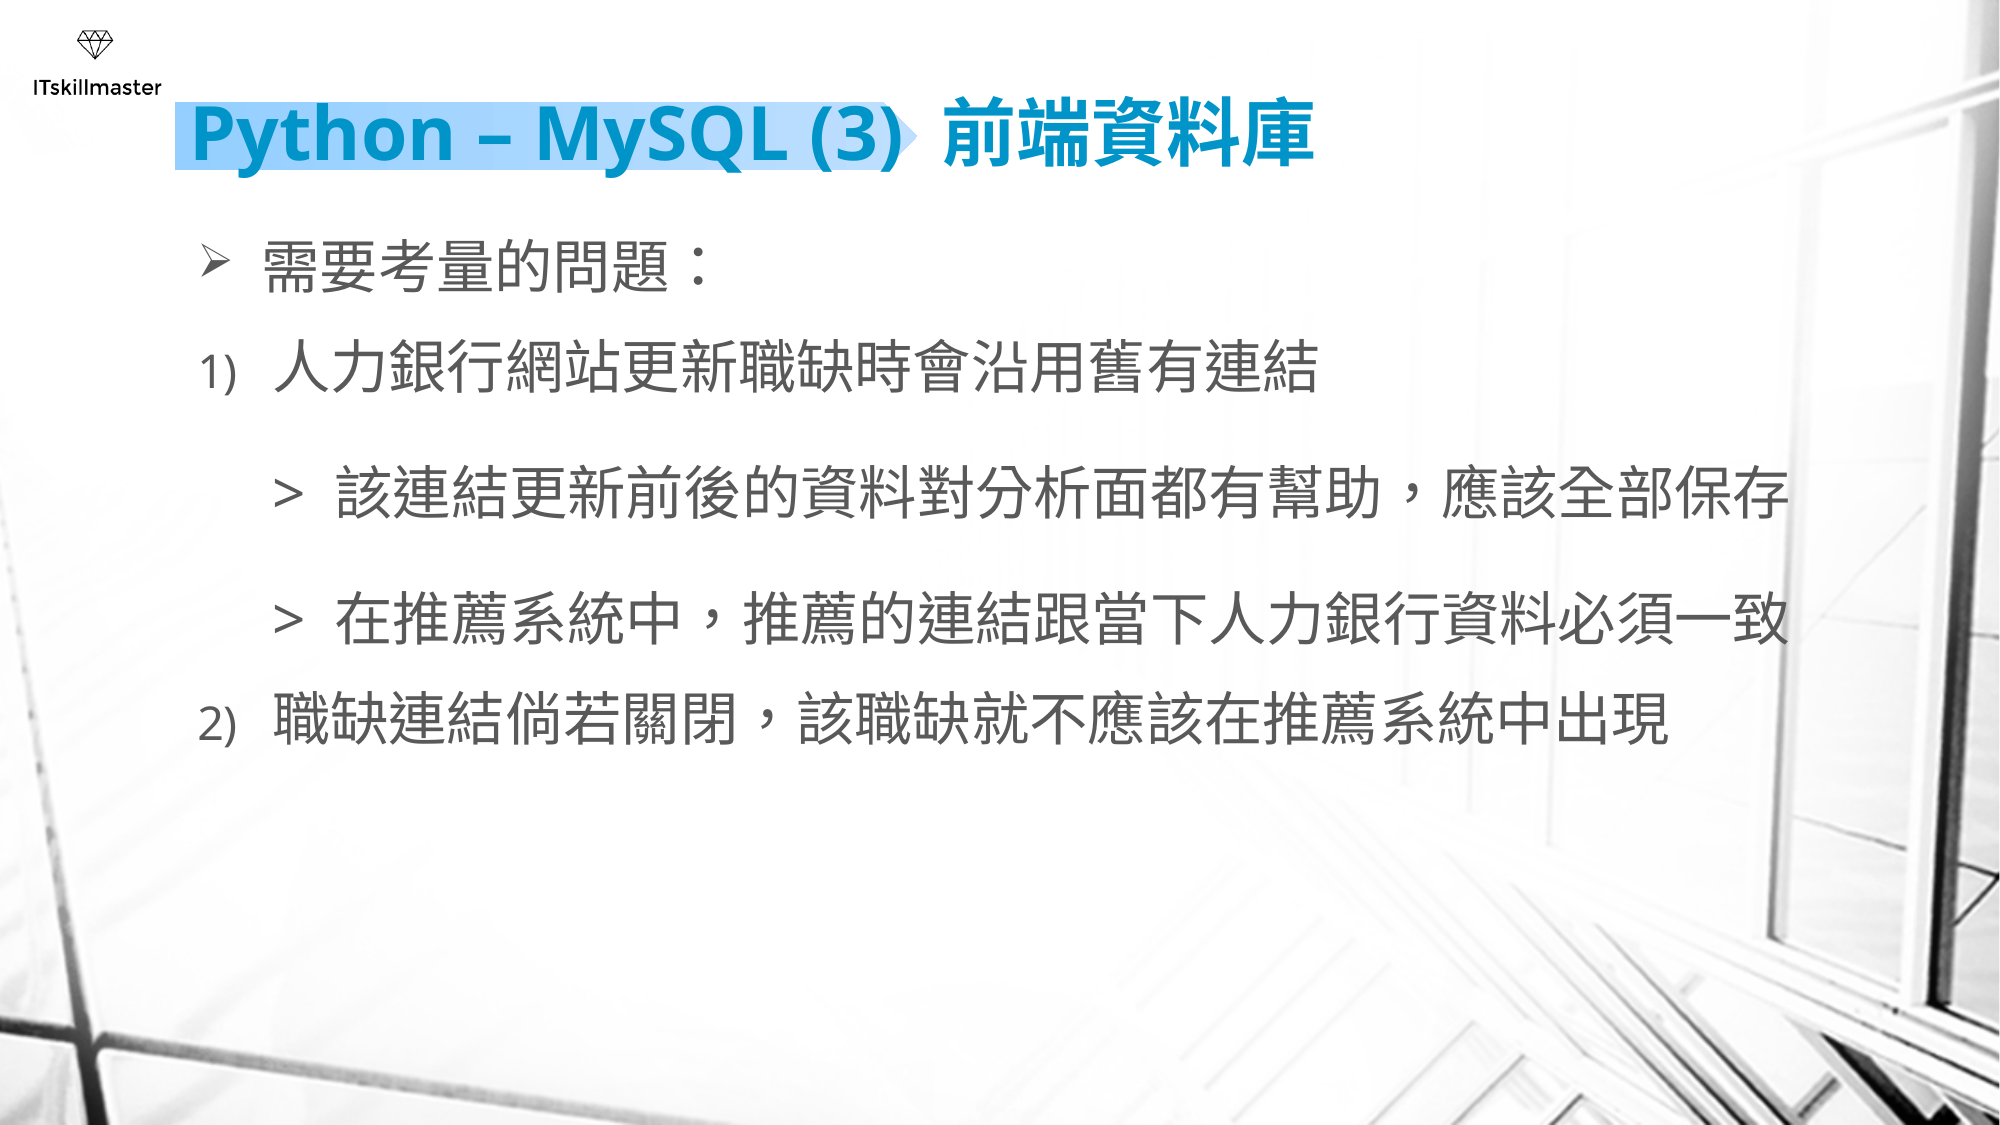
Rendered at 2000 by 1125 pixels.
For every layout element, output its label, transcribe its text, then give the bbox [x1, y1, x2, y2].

picture [0, 0, 2000, 1125]
title Python – MySQL (3) 前端資料庫 [174, 7, 1600, 183]
list 需要考量的問題： 人力銀行網站更新職缺時會沿用舊有連結 > 該連結更新前後的資料對分析面都有幫助，應該全部保存 > 在推薦系統中，推薦的連結跟當下人力銀行資料必須一致 職缺連結倘若關閉，該職缺就不應該在推薦系統中出現 [174, 230, 1855, 1015]
